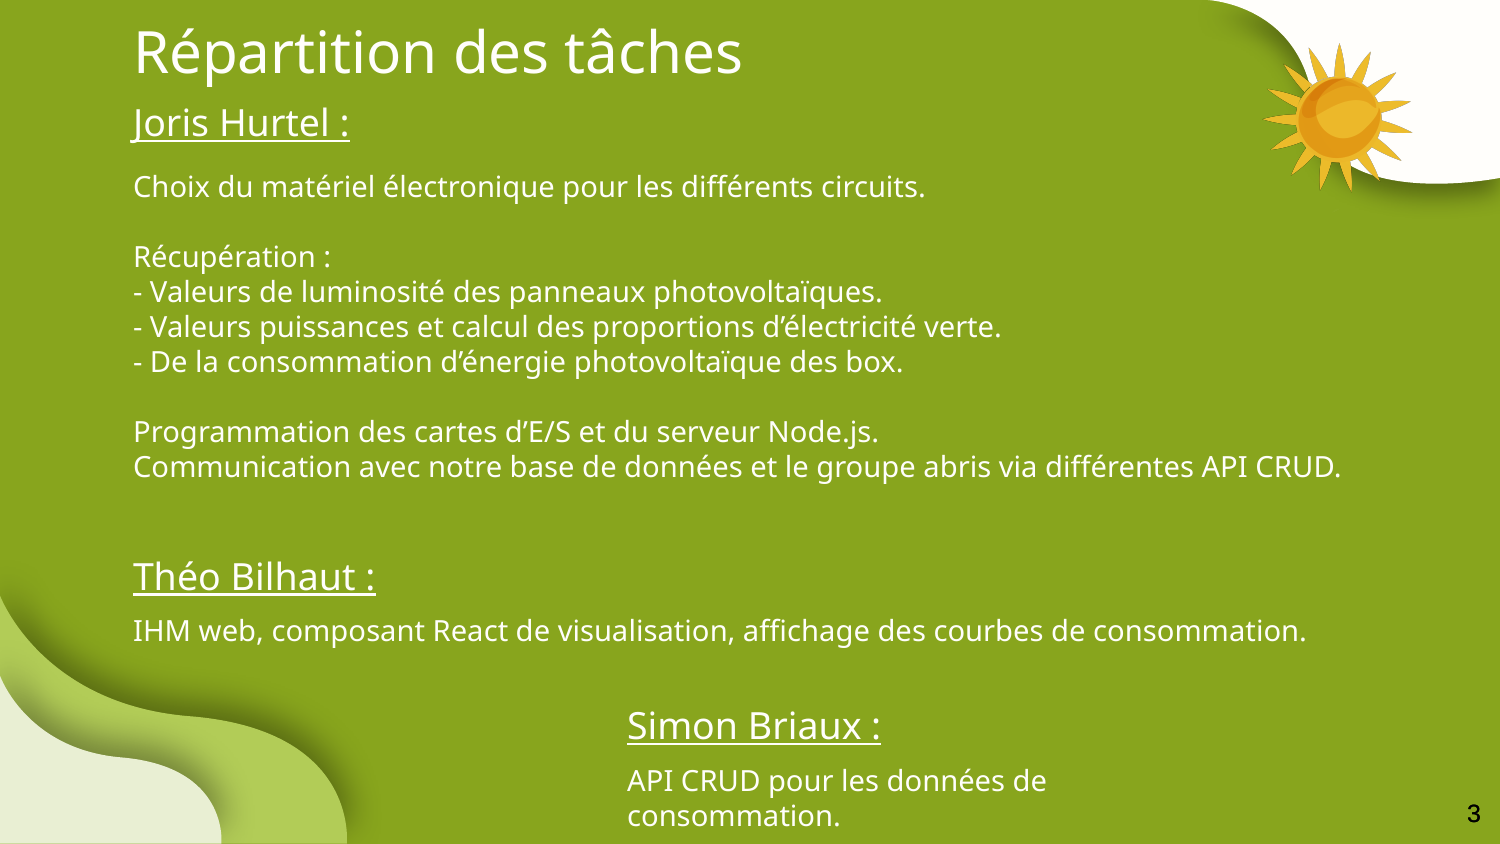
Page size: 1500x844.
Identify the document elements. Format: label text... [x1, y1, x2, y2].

text_box API CRUD pour les données de consommation. [612, 746, 1257, 807]
picture [1253, 38, 1443, 187]
text_box Joris Hurtel : [118, 84, 1382, 144]
text_box Simon Briaux : [612, 687, 1257, 746]
title Répartition des tâches [118, 0, 1382, 84]
list Choix du matériel électronique pour les différents circuits. Récupération : - Valeurs de luminosité des panneaux photovoltaïques. - Valeurs puissances et calcul des proportions d’électricité verte. - De la consommation d’énergie photovoltaïque des box. Programmation des cartes d’E/S et du serveur Node.js. Communication avec notre base de données et le groupe abris via différentes API CRUD. [118, 153, 1382, 527]
text_box Théo Bilhaut : [118, 537, 1382, 597]
text_box IHM web, composant React de visualisation, affichage des courbes de consommation. [118, 597, 1382, 658]
